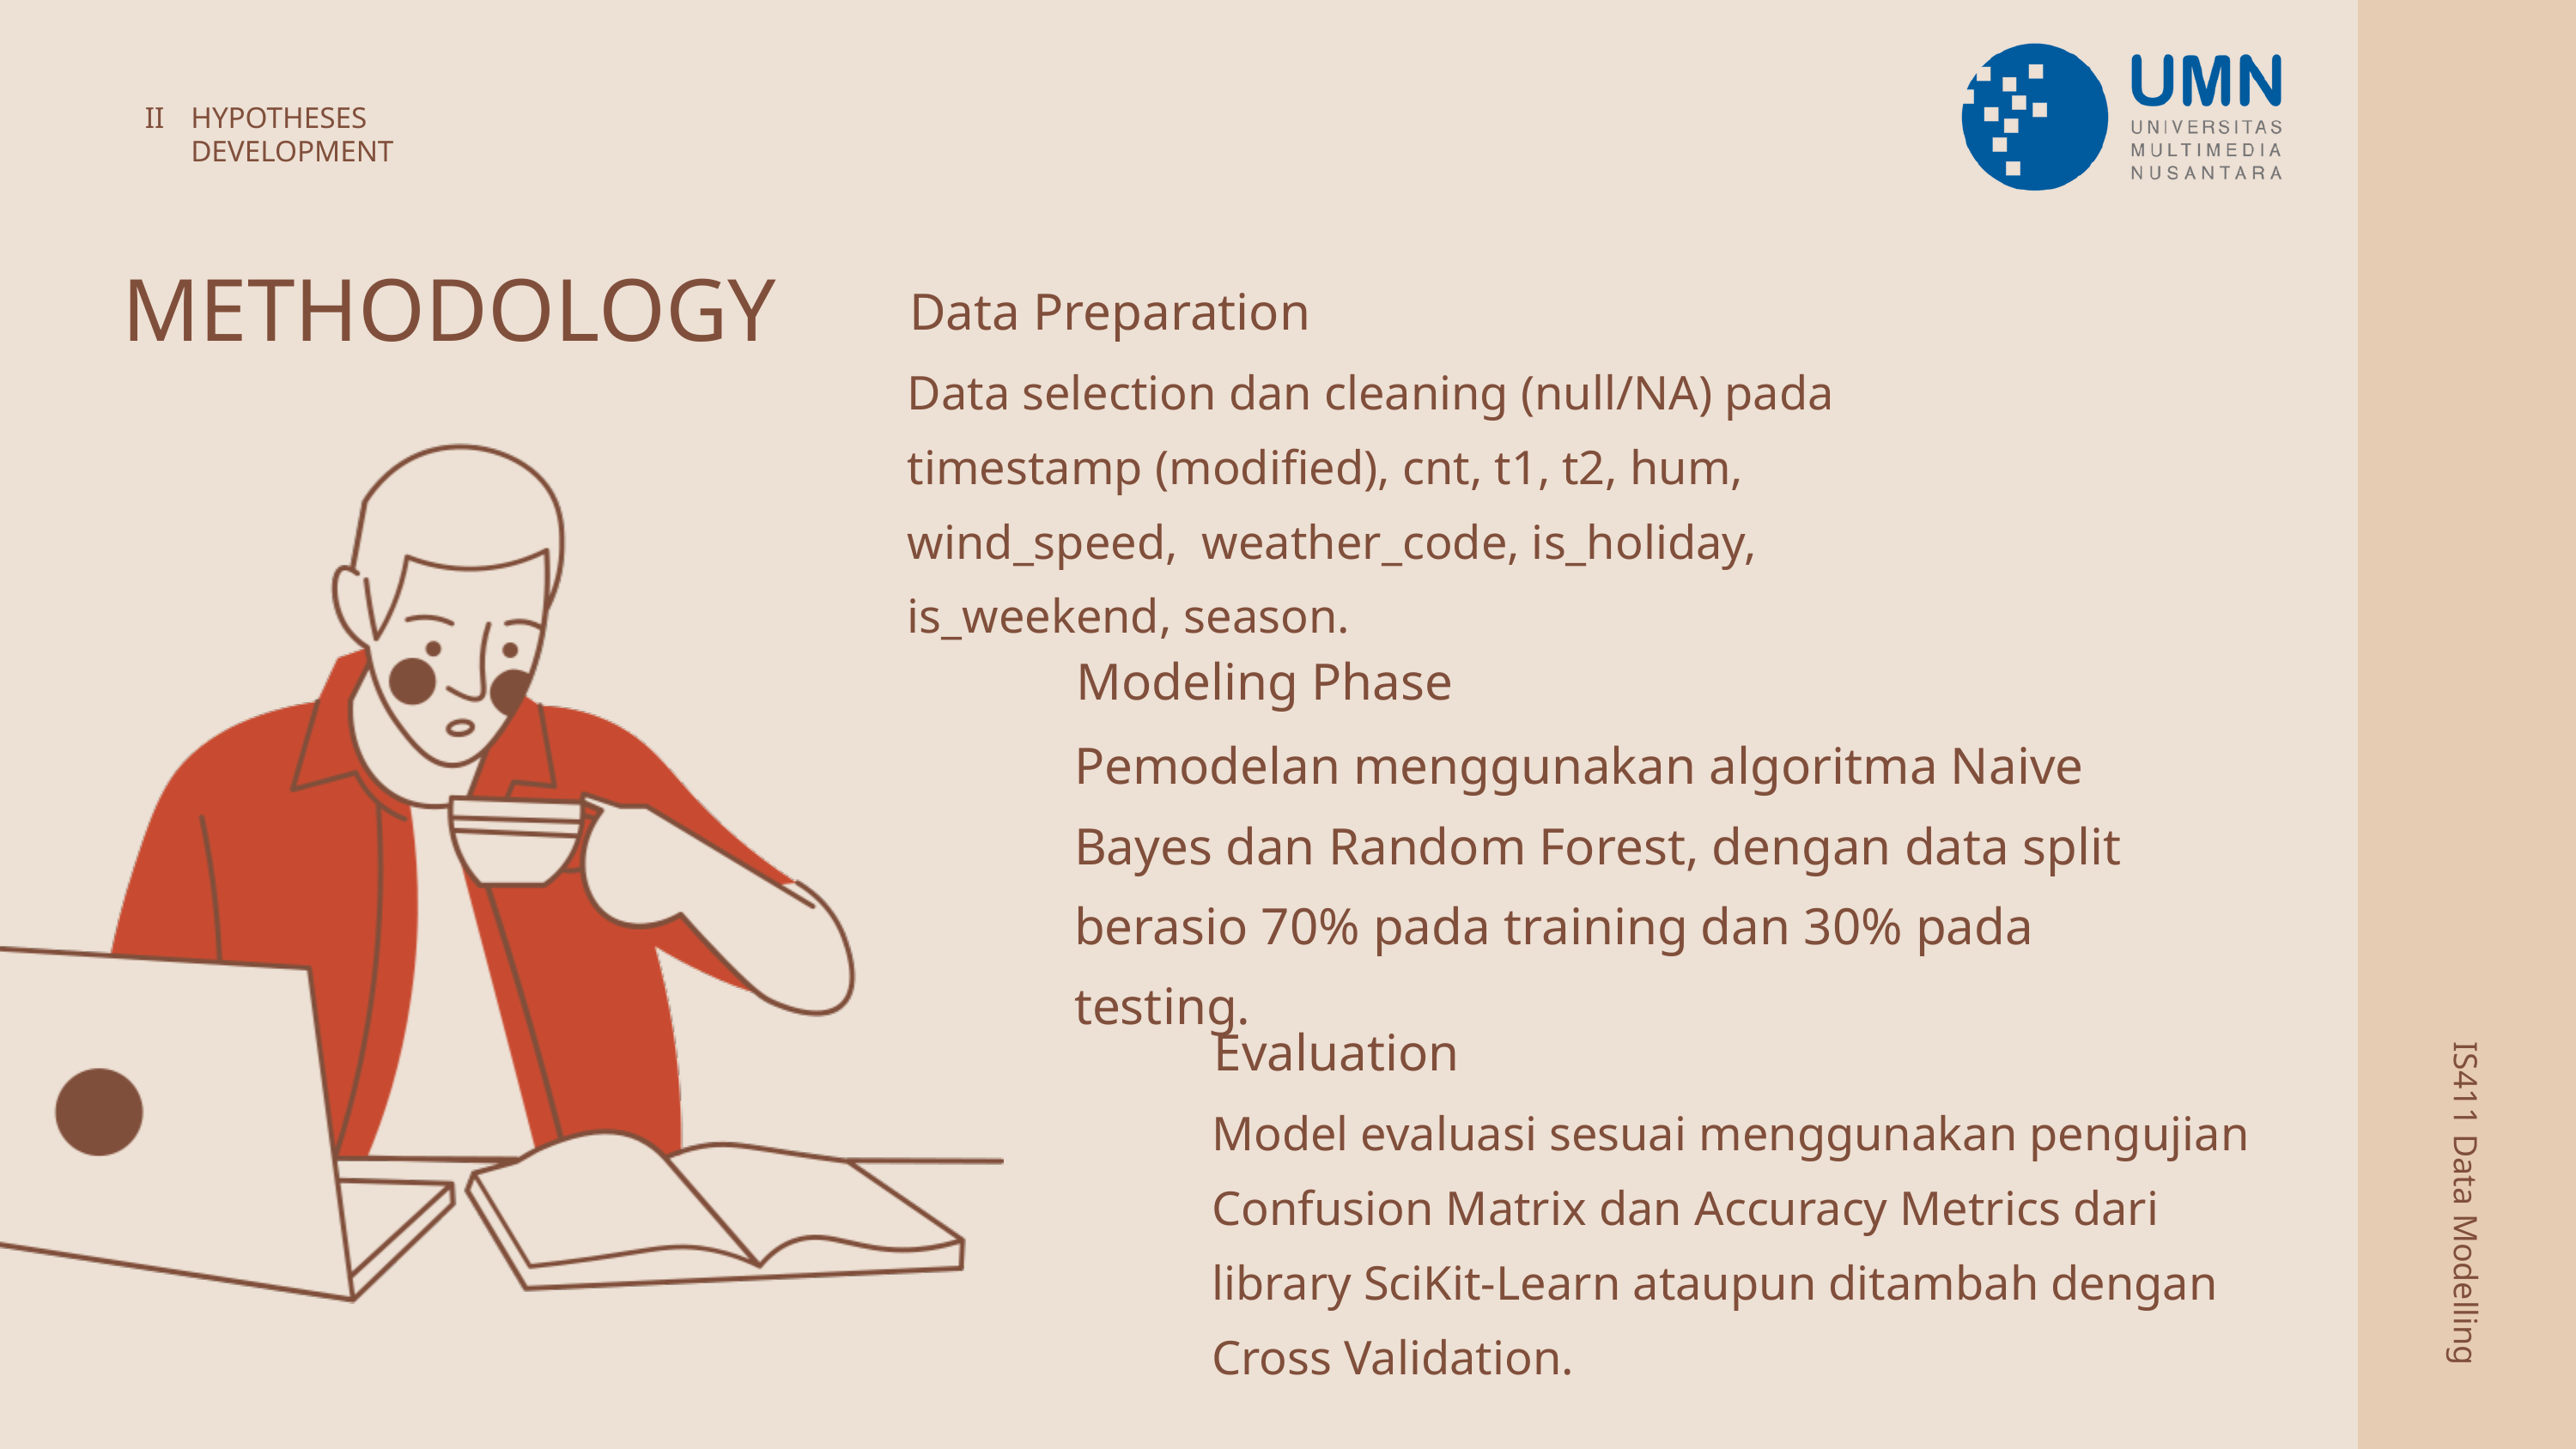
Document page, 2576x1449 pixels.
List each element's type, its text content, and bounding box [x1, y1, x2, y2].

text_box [907, 271, 2009, 558]
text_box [2357, 0, 2576, 1449]
picture [1928, 0, 2314, 203]
text_box METHODOLOGY [0, 238, 933, 359]
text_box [1073, 641, 2177, 943]
picture [0, 439, 1005, 1304]
text_box II [144, 100, 179, 134]
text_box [1211, 1012, 2314, 1373]
text_box HYPOTHESES DEVELOPMENT [191, 100, 647, 167]
